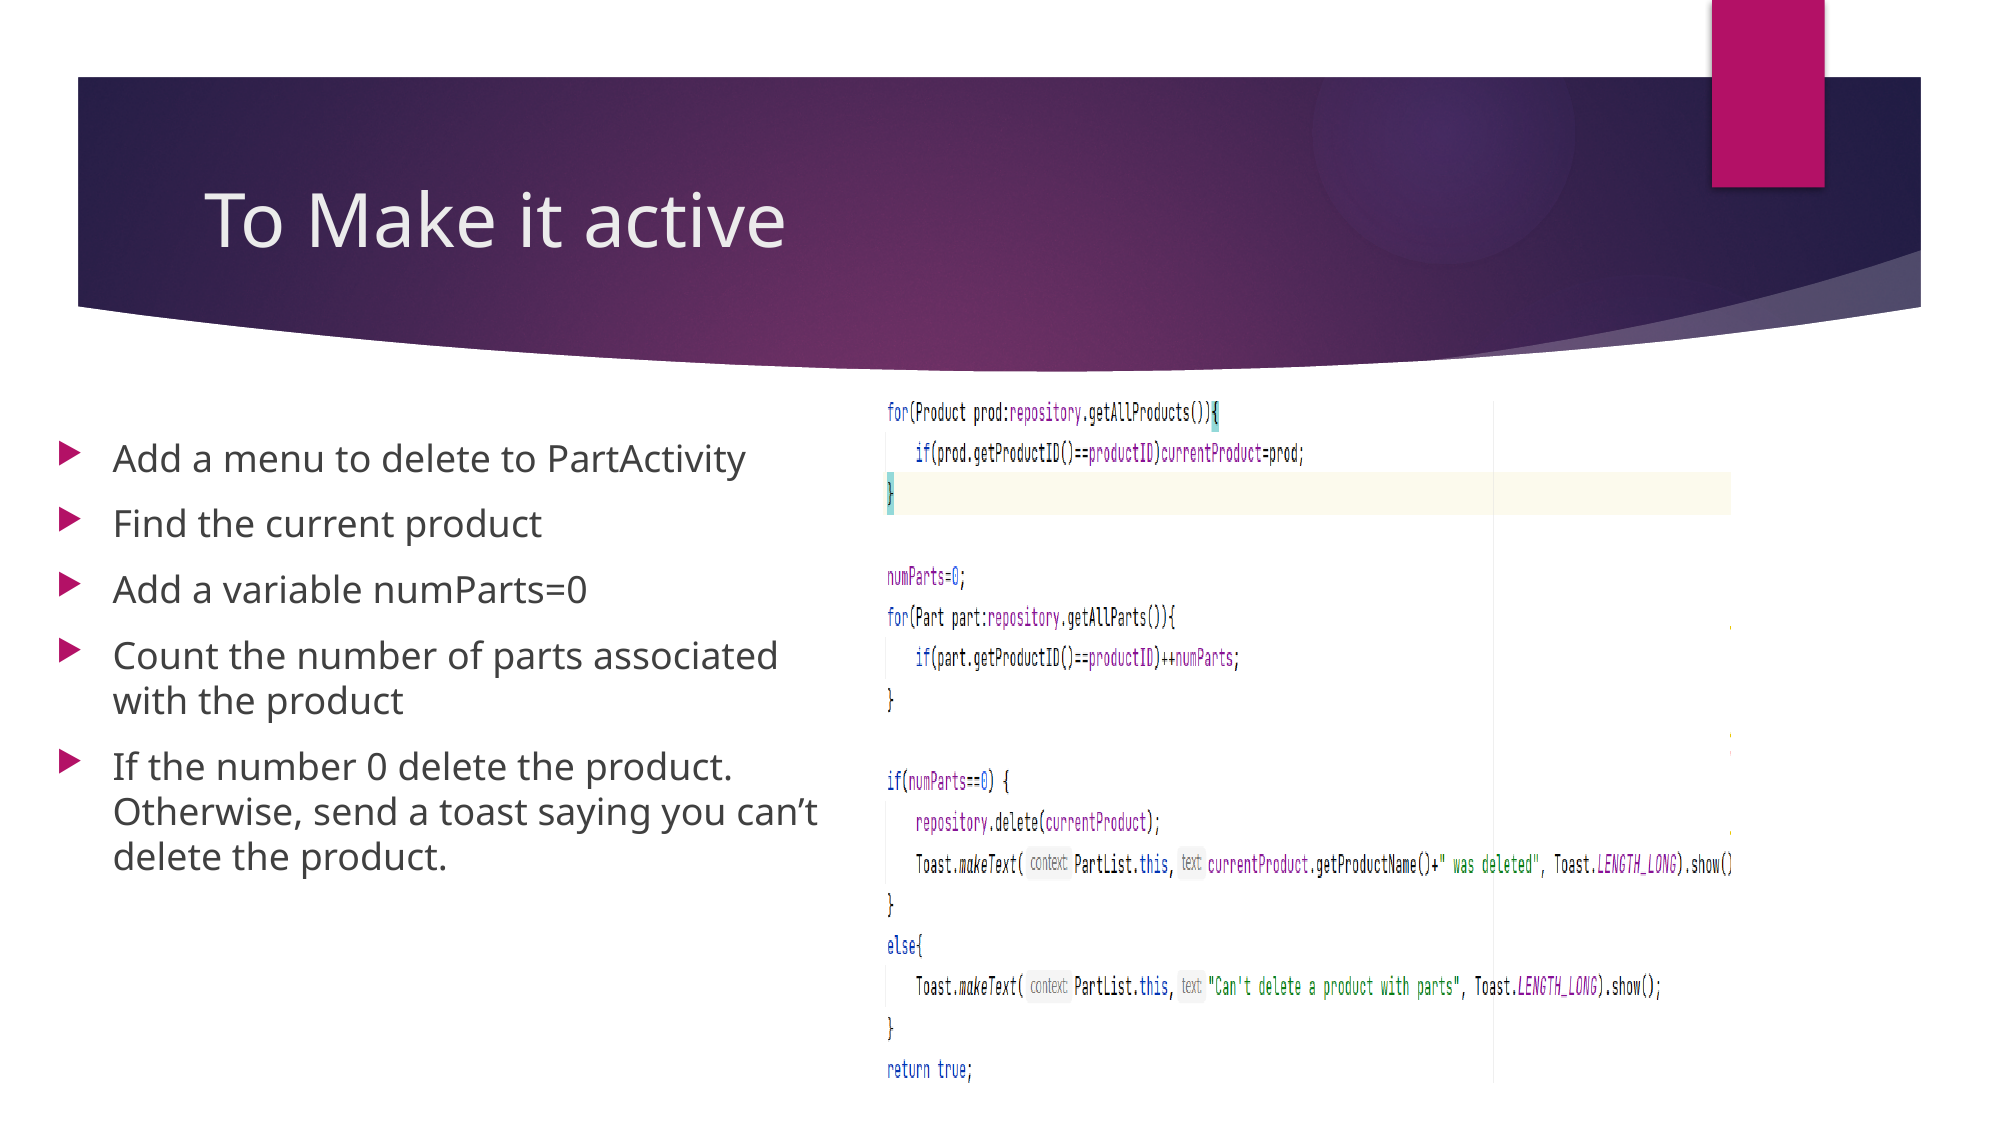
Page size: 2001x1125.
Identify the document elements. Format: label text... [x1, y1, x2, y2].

list Add a menu to delete to PartActivity Find the current product Add a variable numParts=0 Count the number of parts associated with the product If the number 0 delete the product. Otherwise, send a toast saying you can’t delete the product. [41, 427, 853, 1083]
title To Make it active [189, 159, 1627, 276]
picture [883, 401, 1731, 1083]
